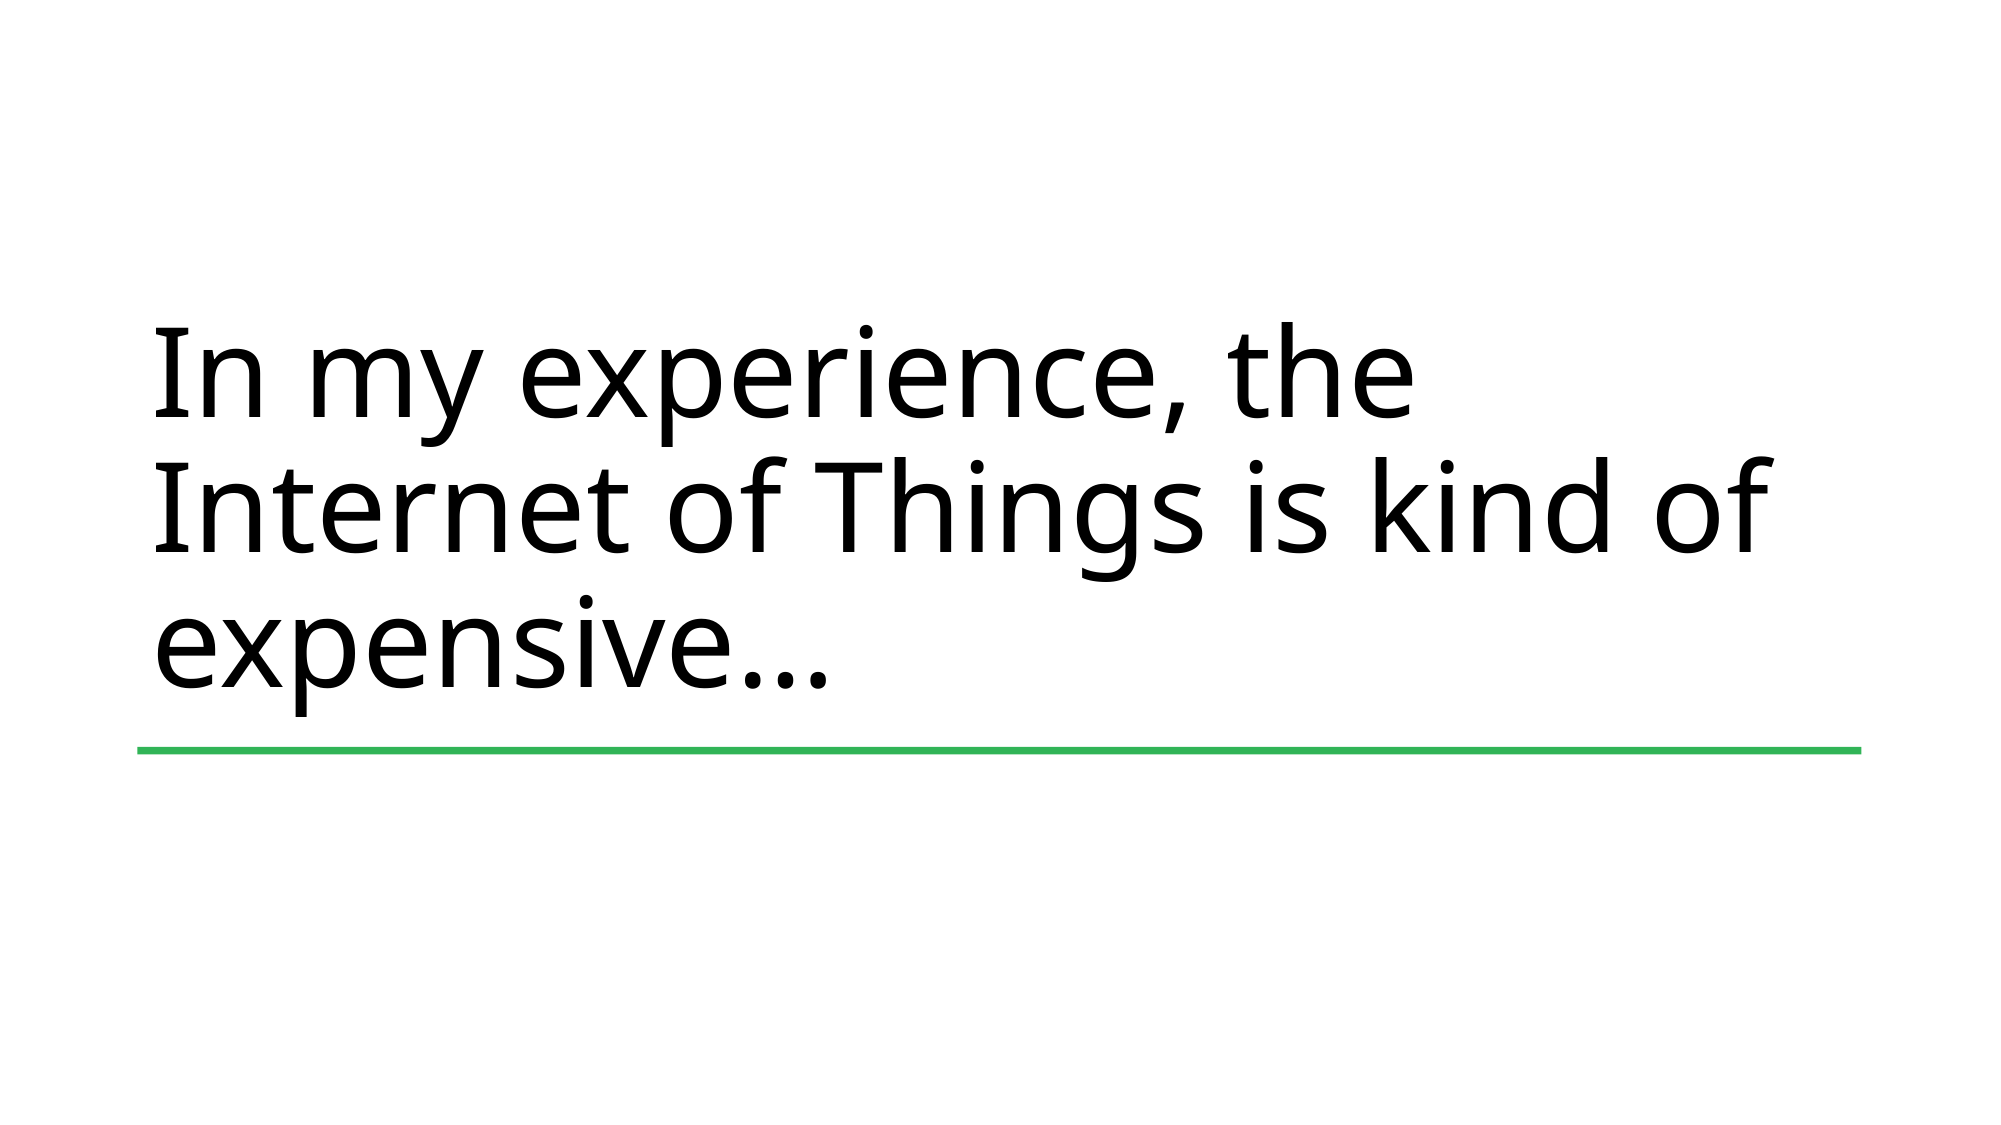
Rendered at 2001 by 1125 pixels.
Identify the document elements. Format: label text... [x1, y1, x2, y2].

title In my experience, the Internet of Things is kind of expensive… [136, 259, 1862, 872]
